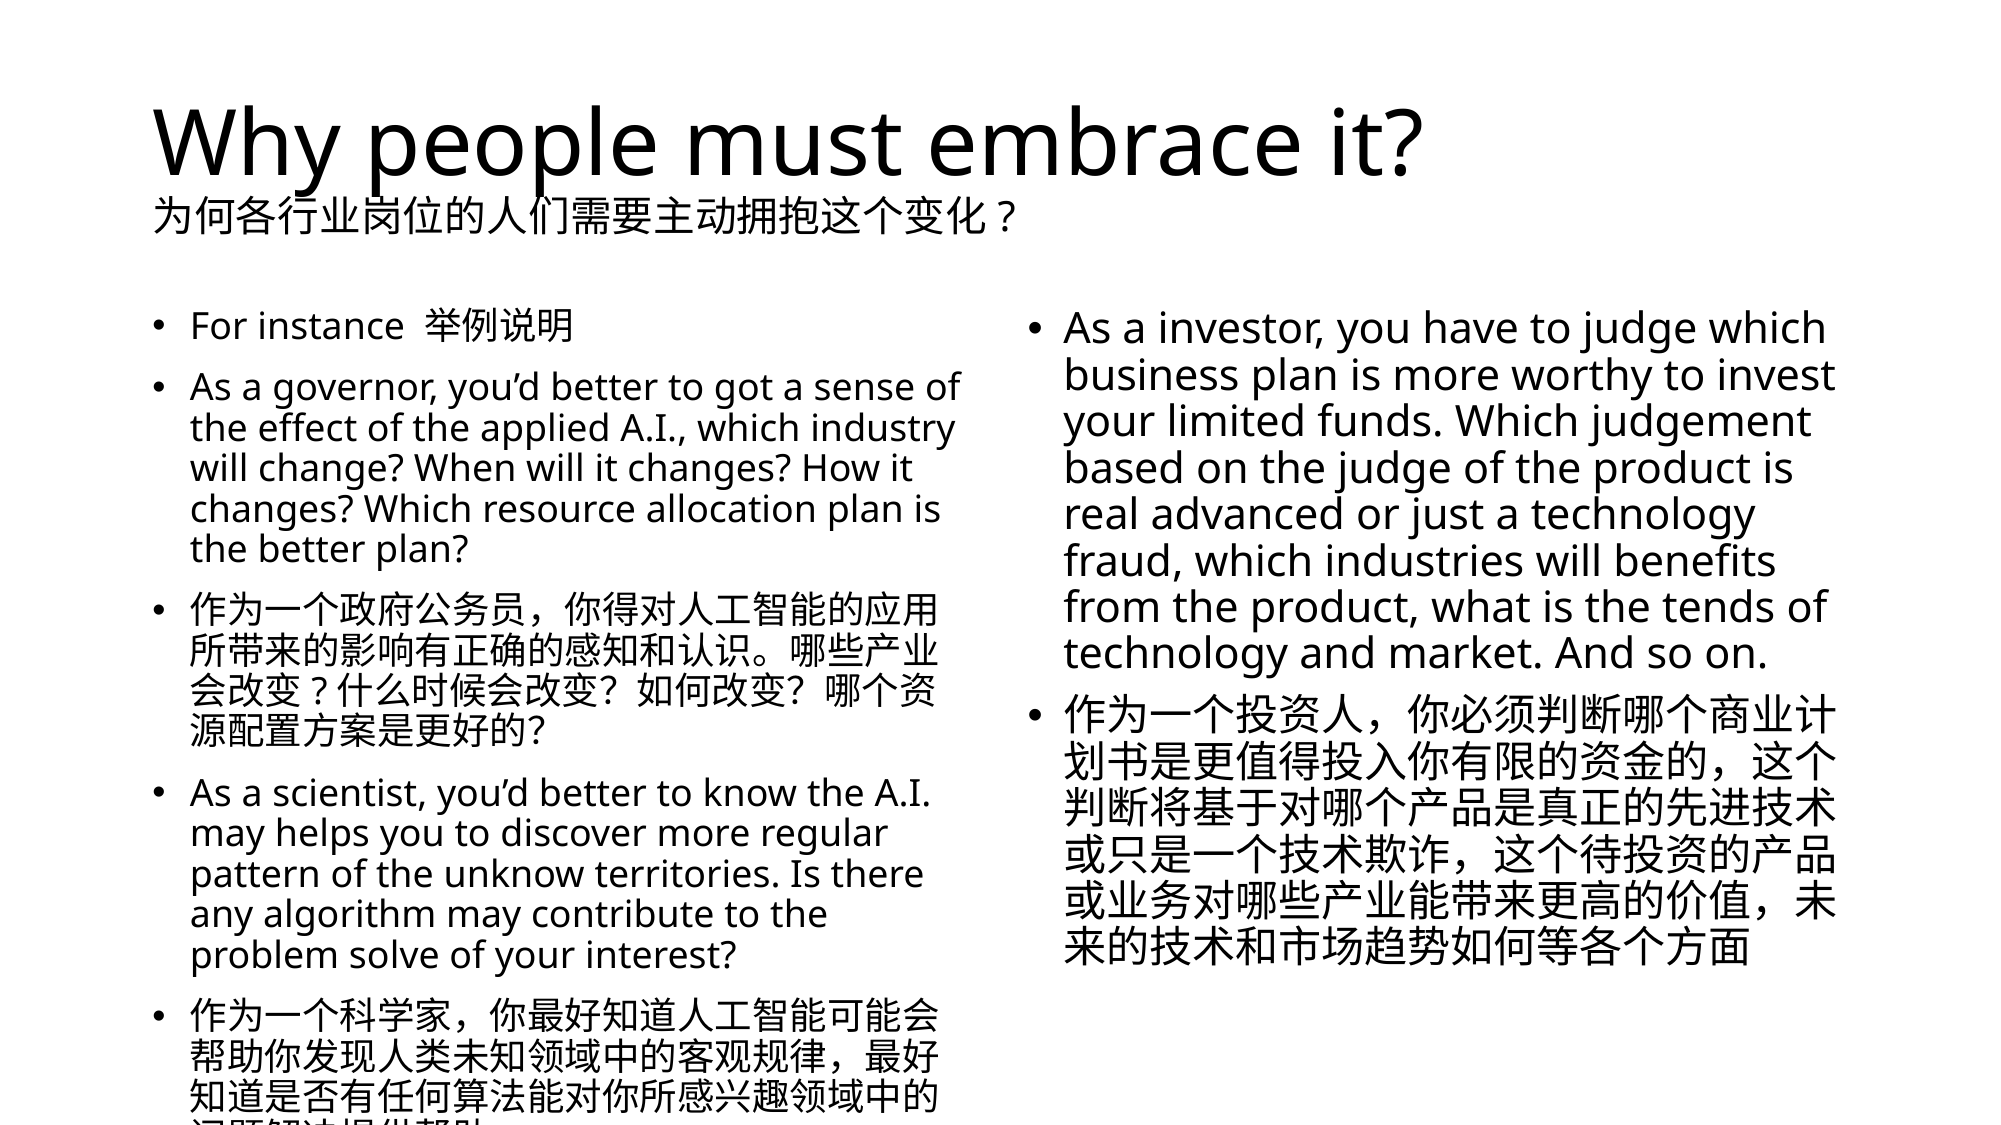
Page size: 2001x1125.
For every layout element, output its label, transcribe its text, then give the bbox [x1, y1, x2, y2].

list For instance 举例说明 As a governor, you’d better to got a sense of the effect of the applied A.I., which industry will change? When will it changes? How it changes? Which resource allocation plan is the better plan? 作为一个政府公务员，你得对人工智能的应用所带来的影响有正确的感知和认识。哪些产业会改变?什么时候会改变？如何改变？哪个资源配置方案是更好的？ As a scientist, you’d better to know the A.I. may helps you to discover more regular pattern of the unknow territories. Is there any algorithm may contribute to the problem solve of your interest? 作为一个科学家，你最好知道人工智能可能会帮助你发现人类未知领域中的客观规律，最好知道是否有任何算法能对你所感兴趣领域中的问题解决提供帮助 [137, 299, 988, 1099]
title Why people must embrace it? 为何各行业岗位的人们需要主动拥抱这个变化? [137, 59, 1863, 278]
list As a investor, you have to judge which business plan is more worthy to invest your limited funds. Which judgement based on the judge of the product is real advanced or just a technology fraud, which industries will benefits from the product, what is the tends of technology and market. And so on. 作为一个投资人，你必须判断哪个商业计划书是更值得投入你有限的资金的，这个判断将基于对哪个产品是真正的先进技术或只是一个技术欺诈，这个待投资的产品或业务对哪些产业能带来更高的价值，未来的技术和市场趋势如何等各个方面 [1012, 299, 1863, 1014]
